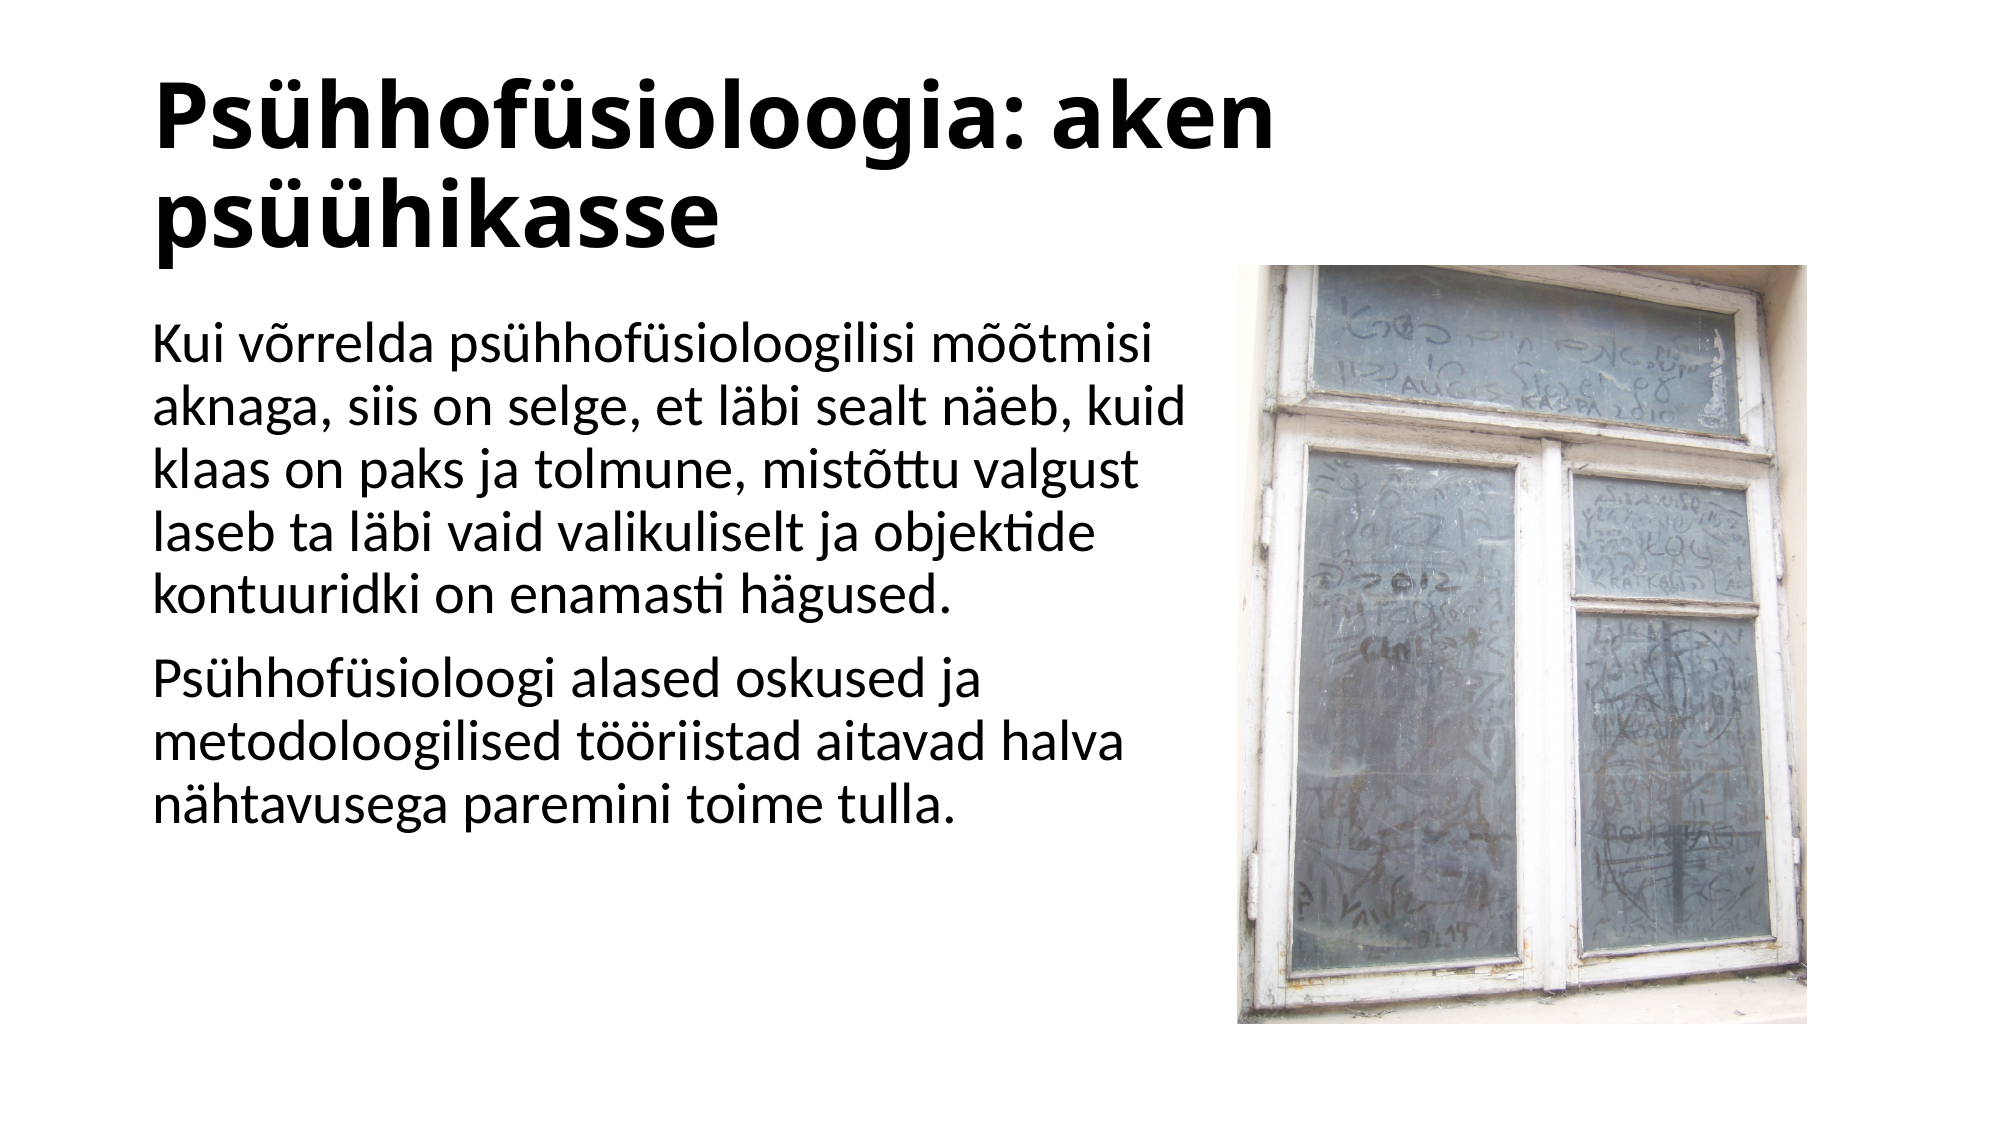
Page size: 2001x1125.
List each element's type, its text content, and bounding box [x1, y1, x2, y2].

list Kui võrrelda psühhofüsioloogilisi mõõtmisi aknaga, siis on selge, et läbi sealt näeb, kuid klaas on paks ja tolmune, mistõttu valgust laseb ta läbi vaid valikuliselt ja objektide kontuuridki on enamasti hägused. Psühhofüsioloogi alased oskused ja metodoloogilised tööriistad aitavad halva nähtavusega paremini toime tulla. [137, 304, 1216, 985]
picture [1237, 265, 1807, 1024]
title Psühhofüsioloogia: aken psüühikasse [137, 59, 1863, 278]
